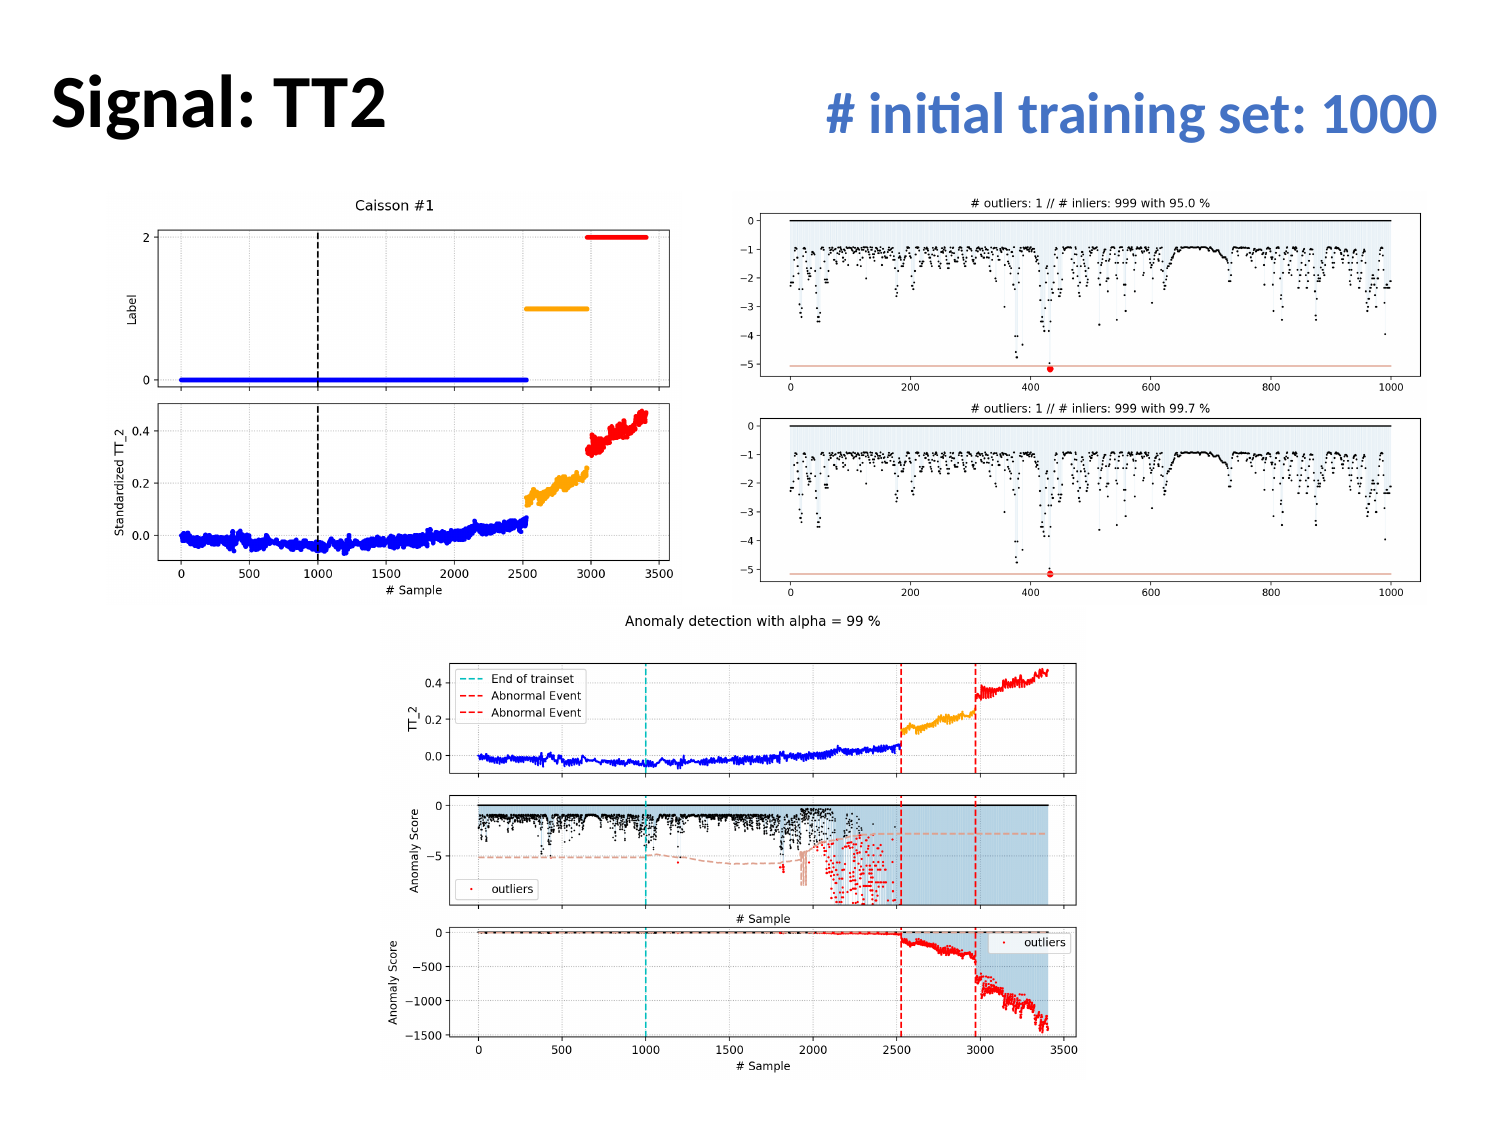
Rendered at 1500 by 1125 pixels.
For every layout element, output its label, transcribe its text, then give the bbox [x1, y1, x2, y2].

picture [380, 607, 1086, 1080]
picture [106, 191, 682, 605]
text_box Signal: TT2 [36, 44, 476, 150]
picture [732, 191, 1427, 605]
text_box # initial training set: 1000 [765, 67, 1500, 153]
